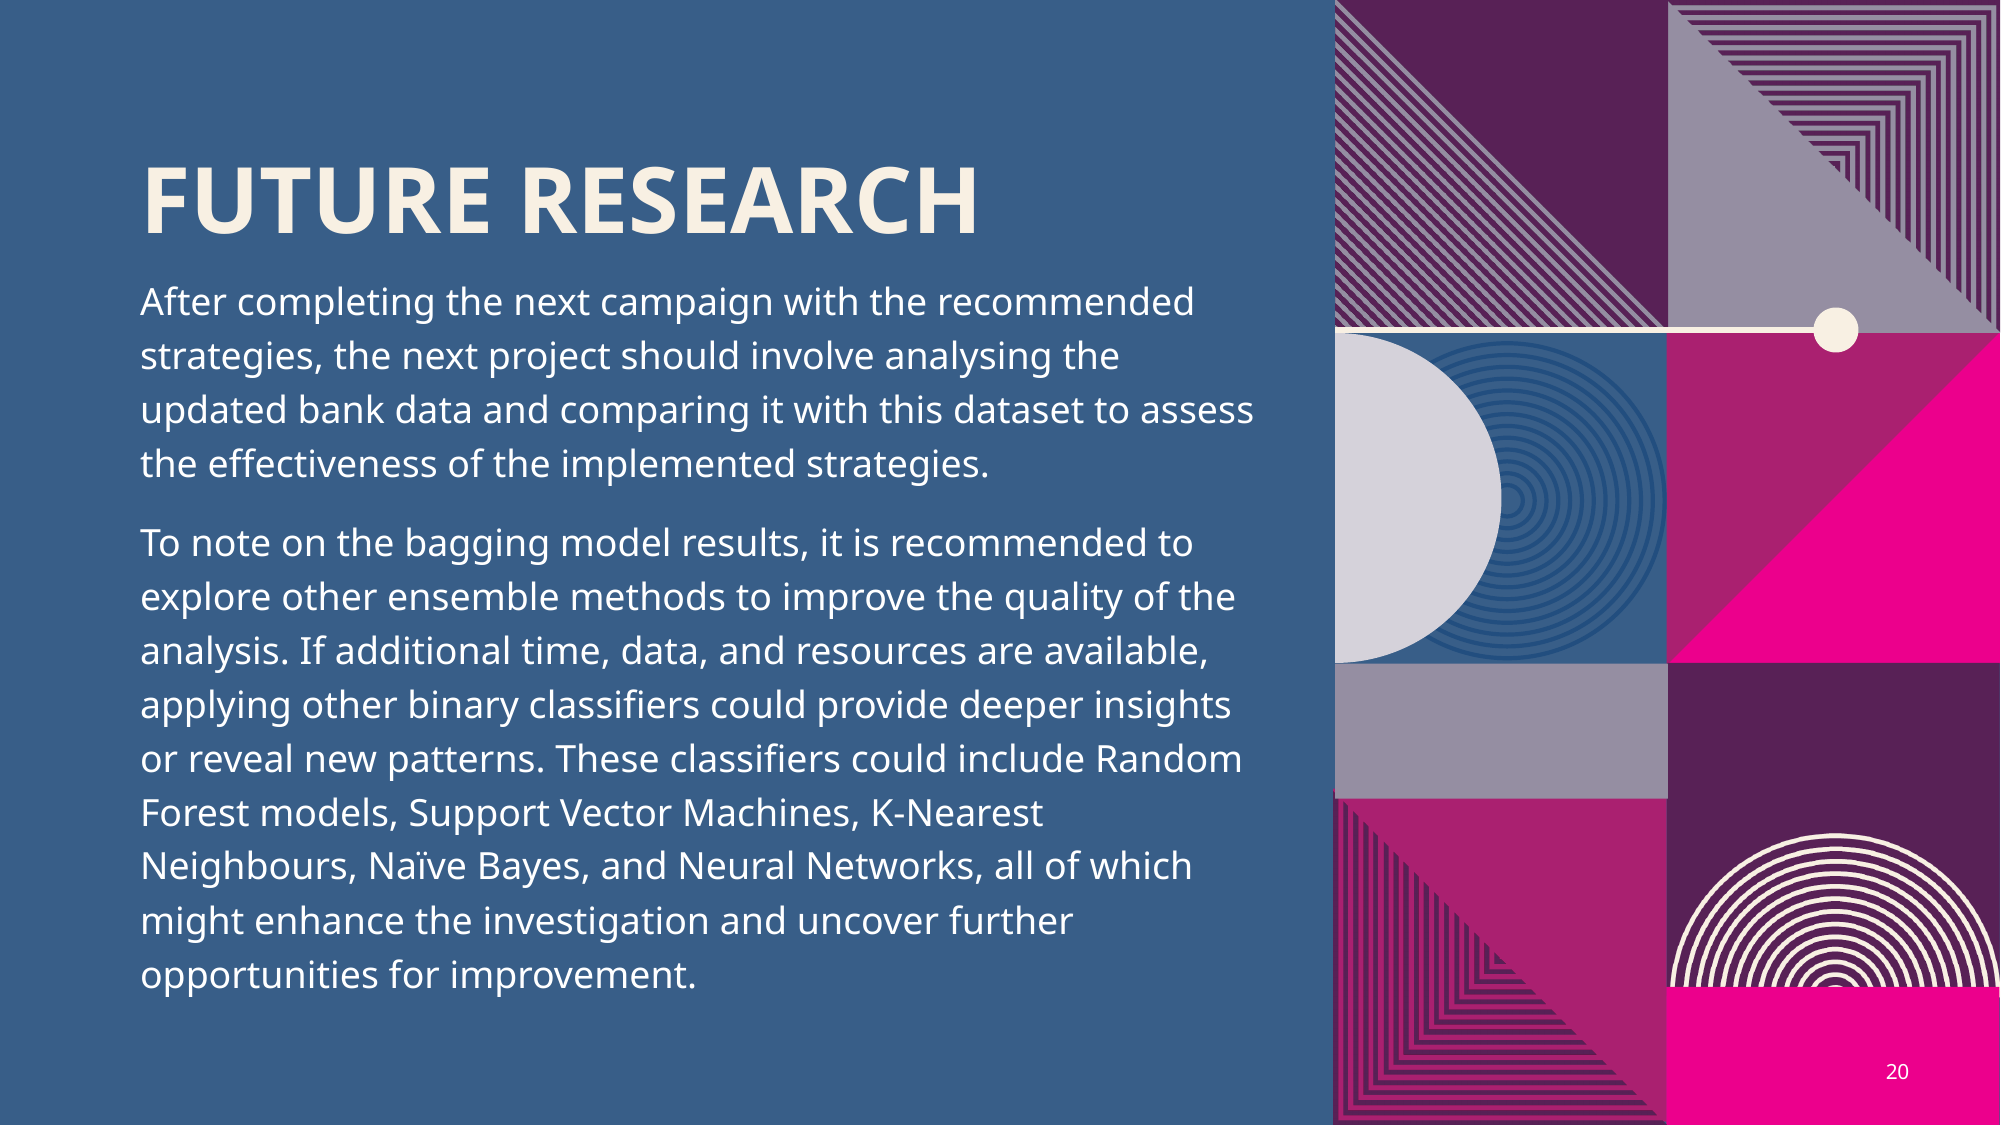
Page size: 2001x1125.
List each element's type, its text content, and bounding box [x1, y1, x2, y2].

title Future research [125, 146, 1206, 261]
picture [1333, 791, 1667, 1125]
slide_number 20 [1849, 1042, 1925, 1103]
list After completing the next campaign with the recommended strategies, the next project should involve analysing the updated bank data and comparing it with this dataset to assess the effectiveness of the implemented strategies. To note on the bagging model results, it is recommended to explore other ensemble methods to improve the quality of the analysis. If additional time, data, and resources are available, applying other binary classifiers could provide deeper insights or reveal new patterns. These classifiers could include Random Forest models, Support Vector Machines, K-Nearest Neighbours, Naïve Bayes, and Neural Networks, all of which might enhance the investigation and uncover further opportunities for improvement. [125, 261, 1287, 1043]
picture [1335, 0, 2001, 333]
picture [1669, 833, 2001, 998]
